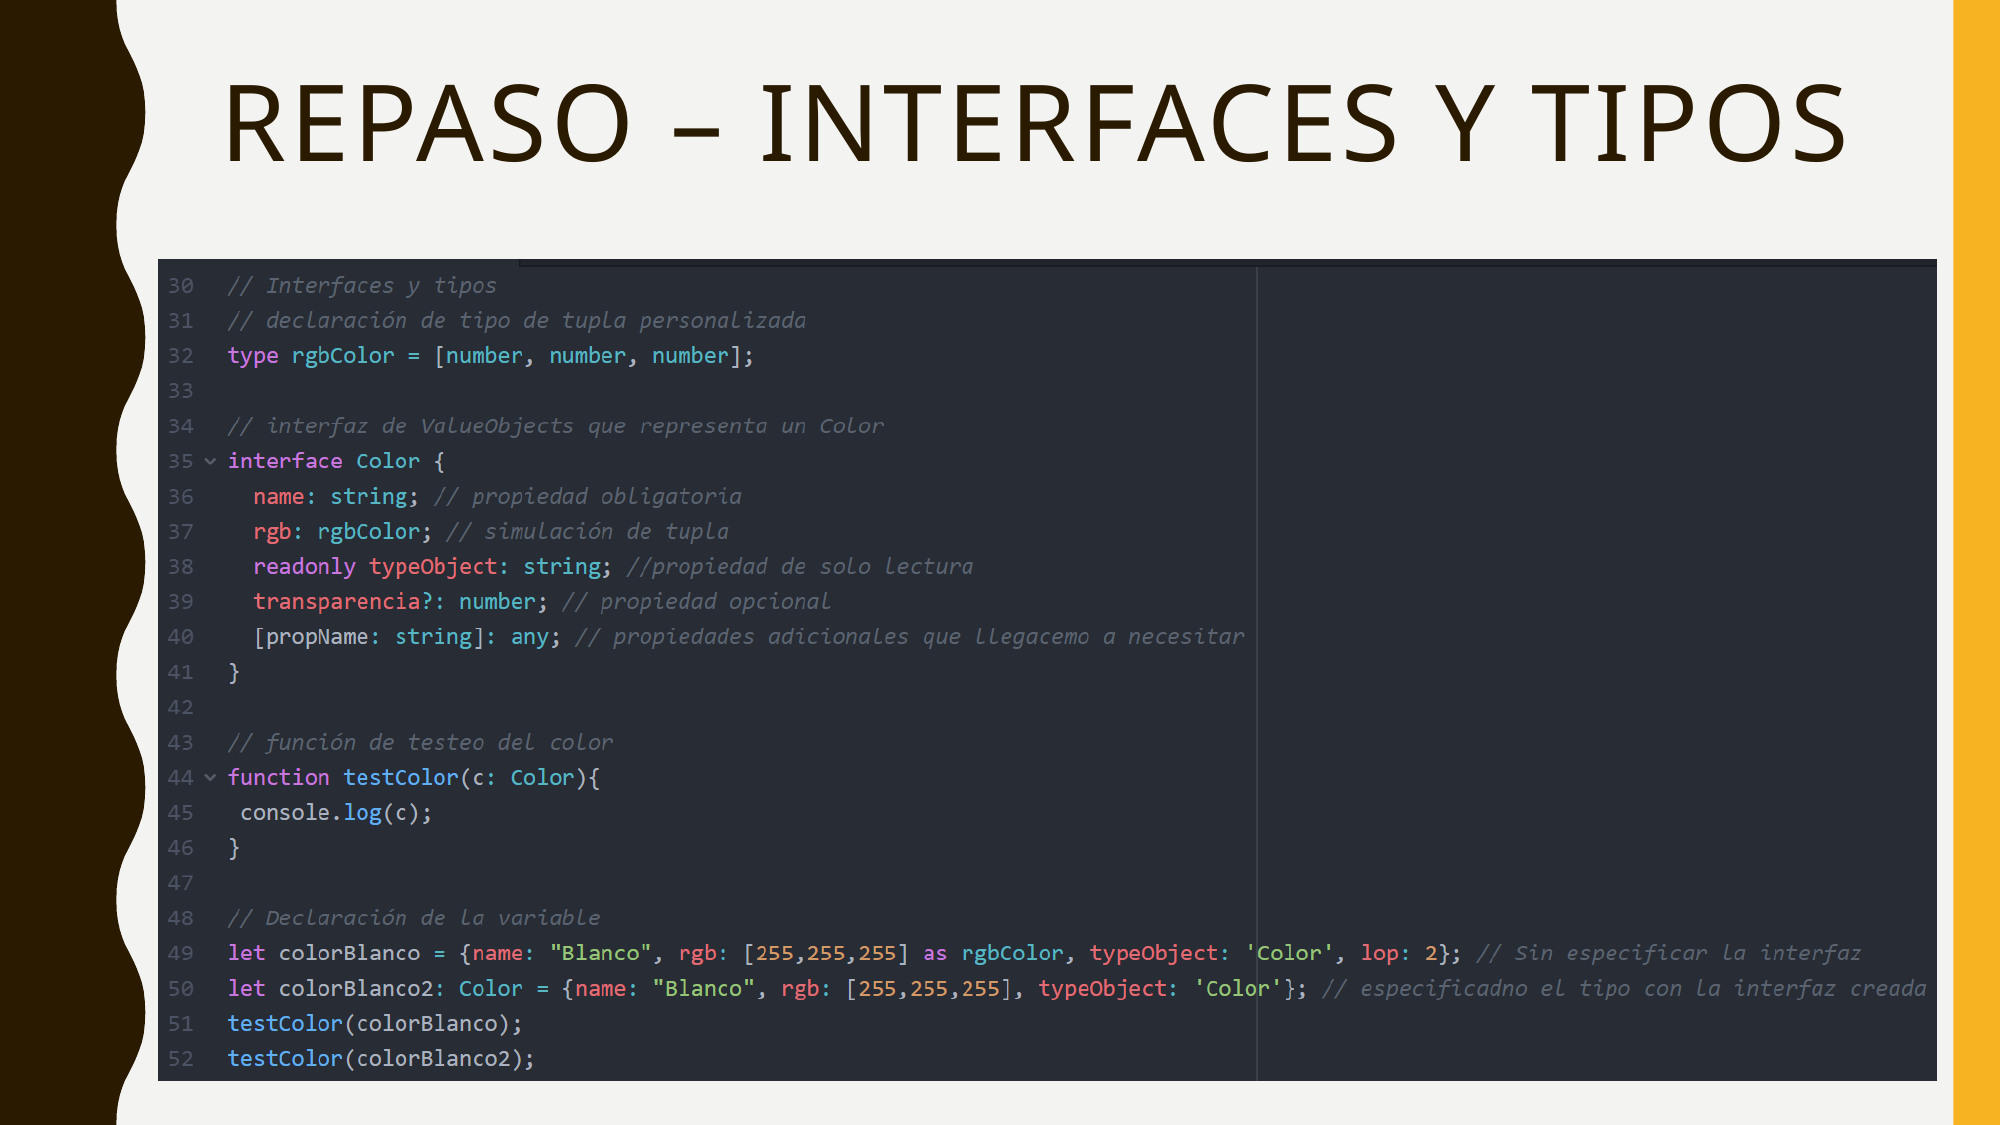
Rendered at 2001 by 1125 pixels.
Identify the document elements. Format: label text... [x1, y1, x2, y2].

title repaso – interfaces y tipos [205, 62, 1875, 259]
picture [158, 259, 1937, 1082]
